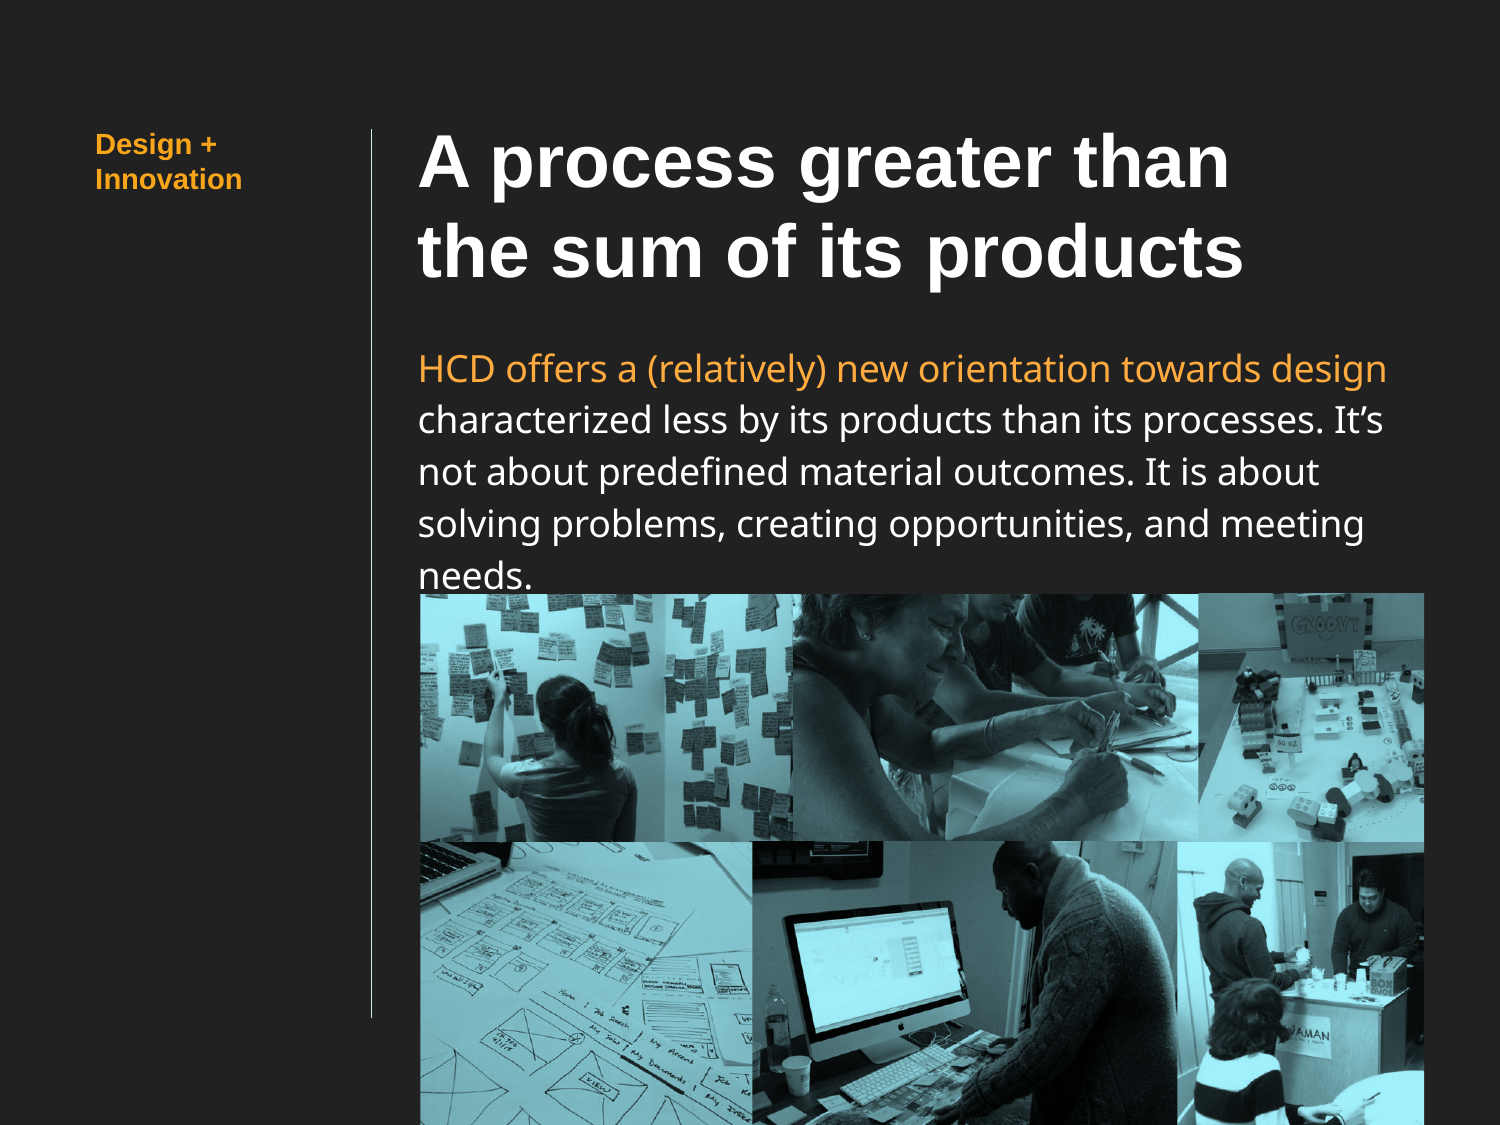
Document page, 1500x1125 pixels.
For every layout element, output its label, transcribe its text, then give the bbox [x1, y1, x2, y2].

title A process greater than the sum of its products [402, 96, 1450, 324]
list HCD offers a (relatively) new orientation towards design characterized less by its products than its processes. It’s not about predefined material outcomes. It is about solving problems, creating opportunities, and meeting needs. [402, 324, 1450, 595]
text_box Design + Innovation [80, 109, 350, 210]
picture [419, 593, 1425, 1125]
